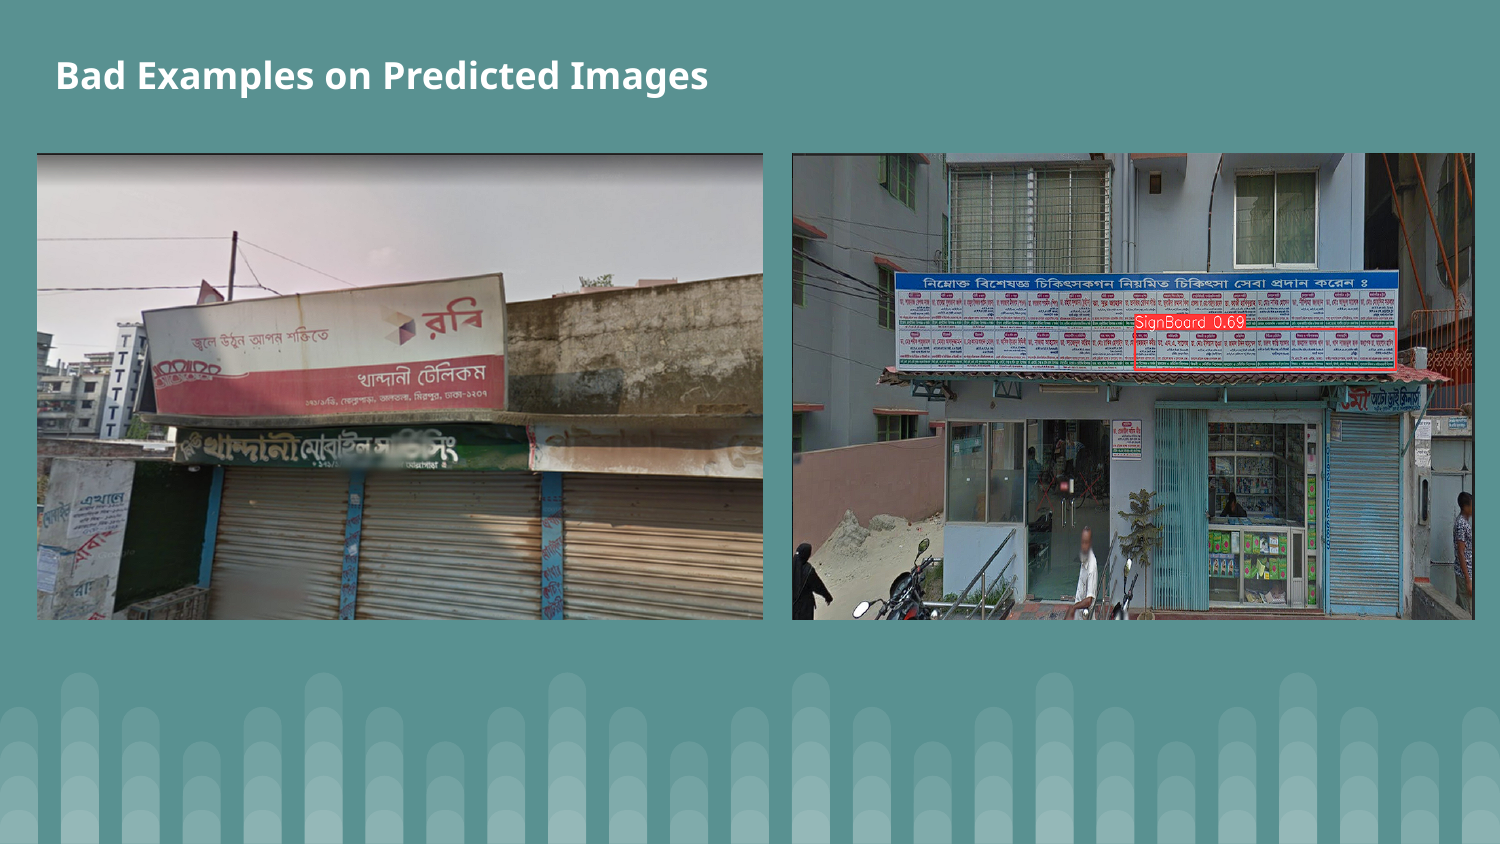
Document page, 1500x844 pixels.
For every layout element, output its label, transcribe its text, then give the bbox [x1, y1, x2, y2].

title Bad Examples on Predicted Images [40, 33, 1457, 117]
picture [792, 153, 1476, 620]
picture [37, 153, 763, 620]
